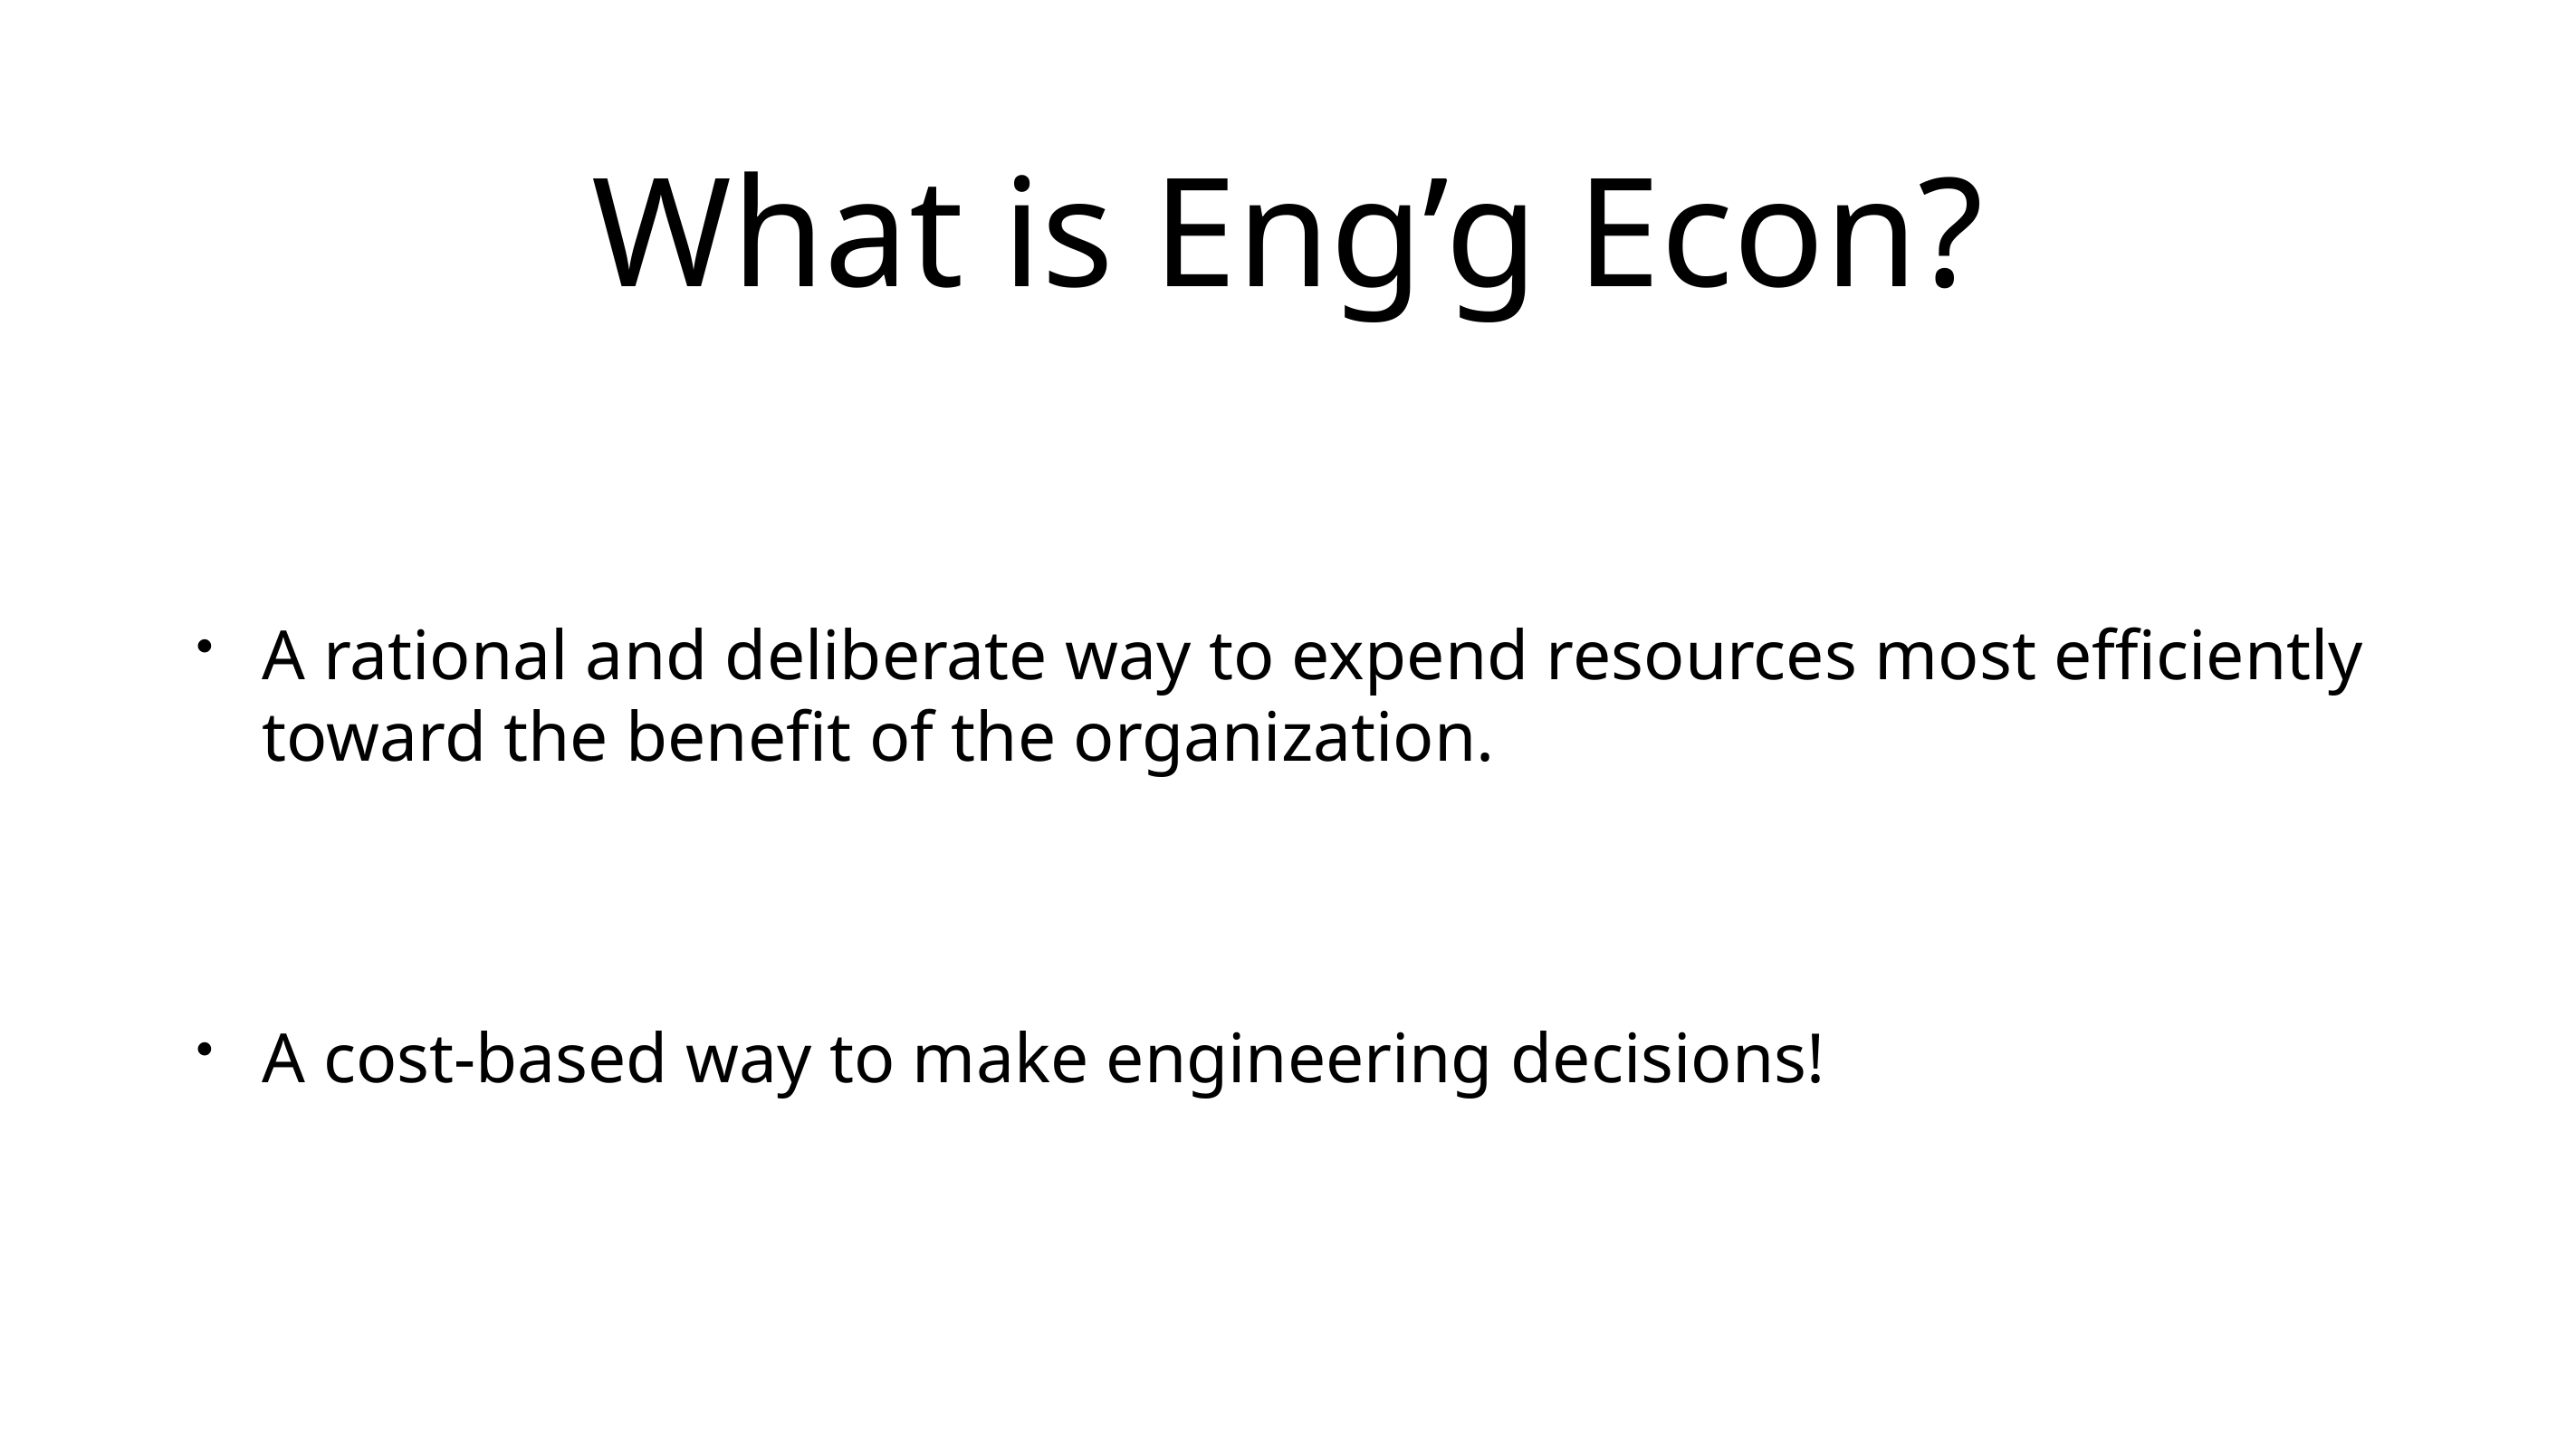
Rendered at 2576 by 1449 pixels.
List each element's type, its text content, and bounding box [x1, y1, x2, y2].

title What is Eng’g Econ? [187, 65, 2388, 386]
list A rational and deliberate way to expend resources most efficiently toward the benefit of the organization. A cost-based way to make engineering decisions! [187, 386, 2388, 1321]
